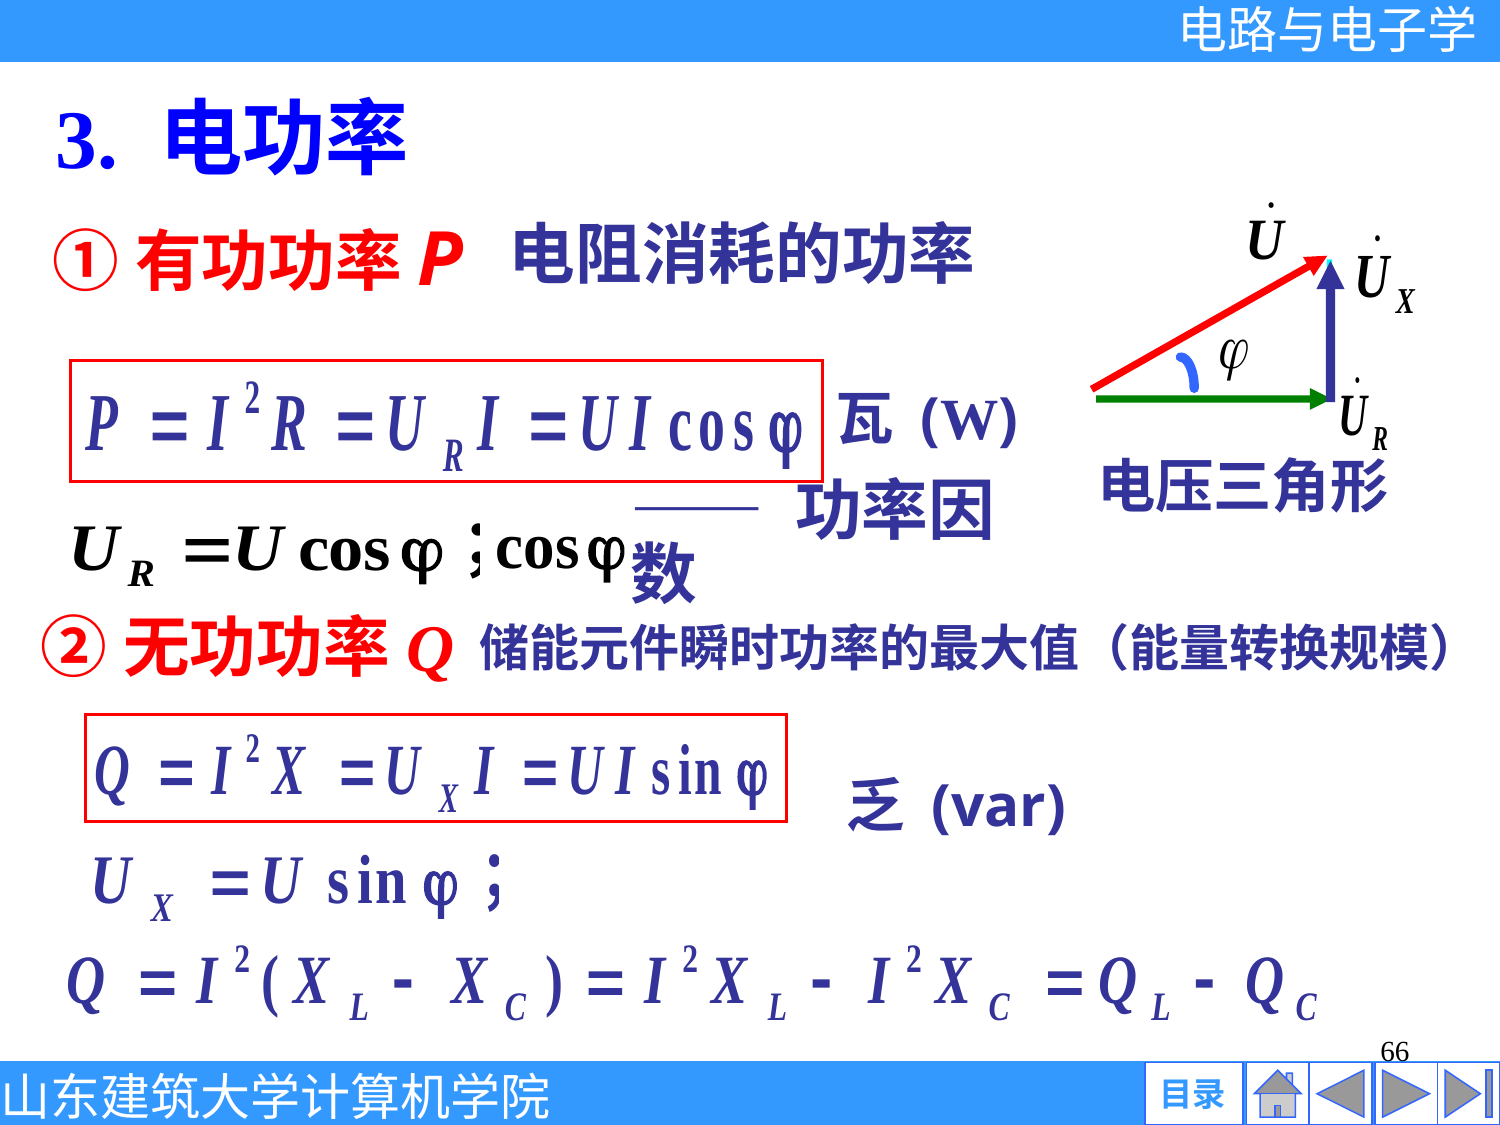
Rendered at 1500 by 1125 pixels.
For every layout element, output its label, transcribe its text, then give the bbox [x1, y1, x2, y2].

text_box 电阻消耗的功率 [493, 220, 1075, 299]
slide_number 66 [1074, 1024, 1425, 1103]
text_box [86, 715, 786, 821]
text_box 储能元件瞬时功率的最大值（能量转换规模） [464, 609, 1495, 685]
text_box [488, 507, 1069, 596]
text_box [58, 928, 1338, 1035]
text_box 3. 电功率 [41, 78, 726, 193]
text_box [71, 361, 821, 481]
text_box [84, 833, 500, 926]
text_box 瓦 (W) [825, 373, 1034, 459]
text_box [62, 503, 481, 598]
text_box 乏 (var) [831, 760, 1082, 846]
text_box ②无功功率Q [25, 597, 470, 693]
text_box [1081, 196, 1428, 527]
text_box ①有功功率P [37, 220, 513, 307]
